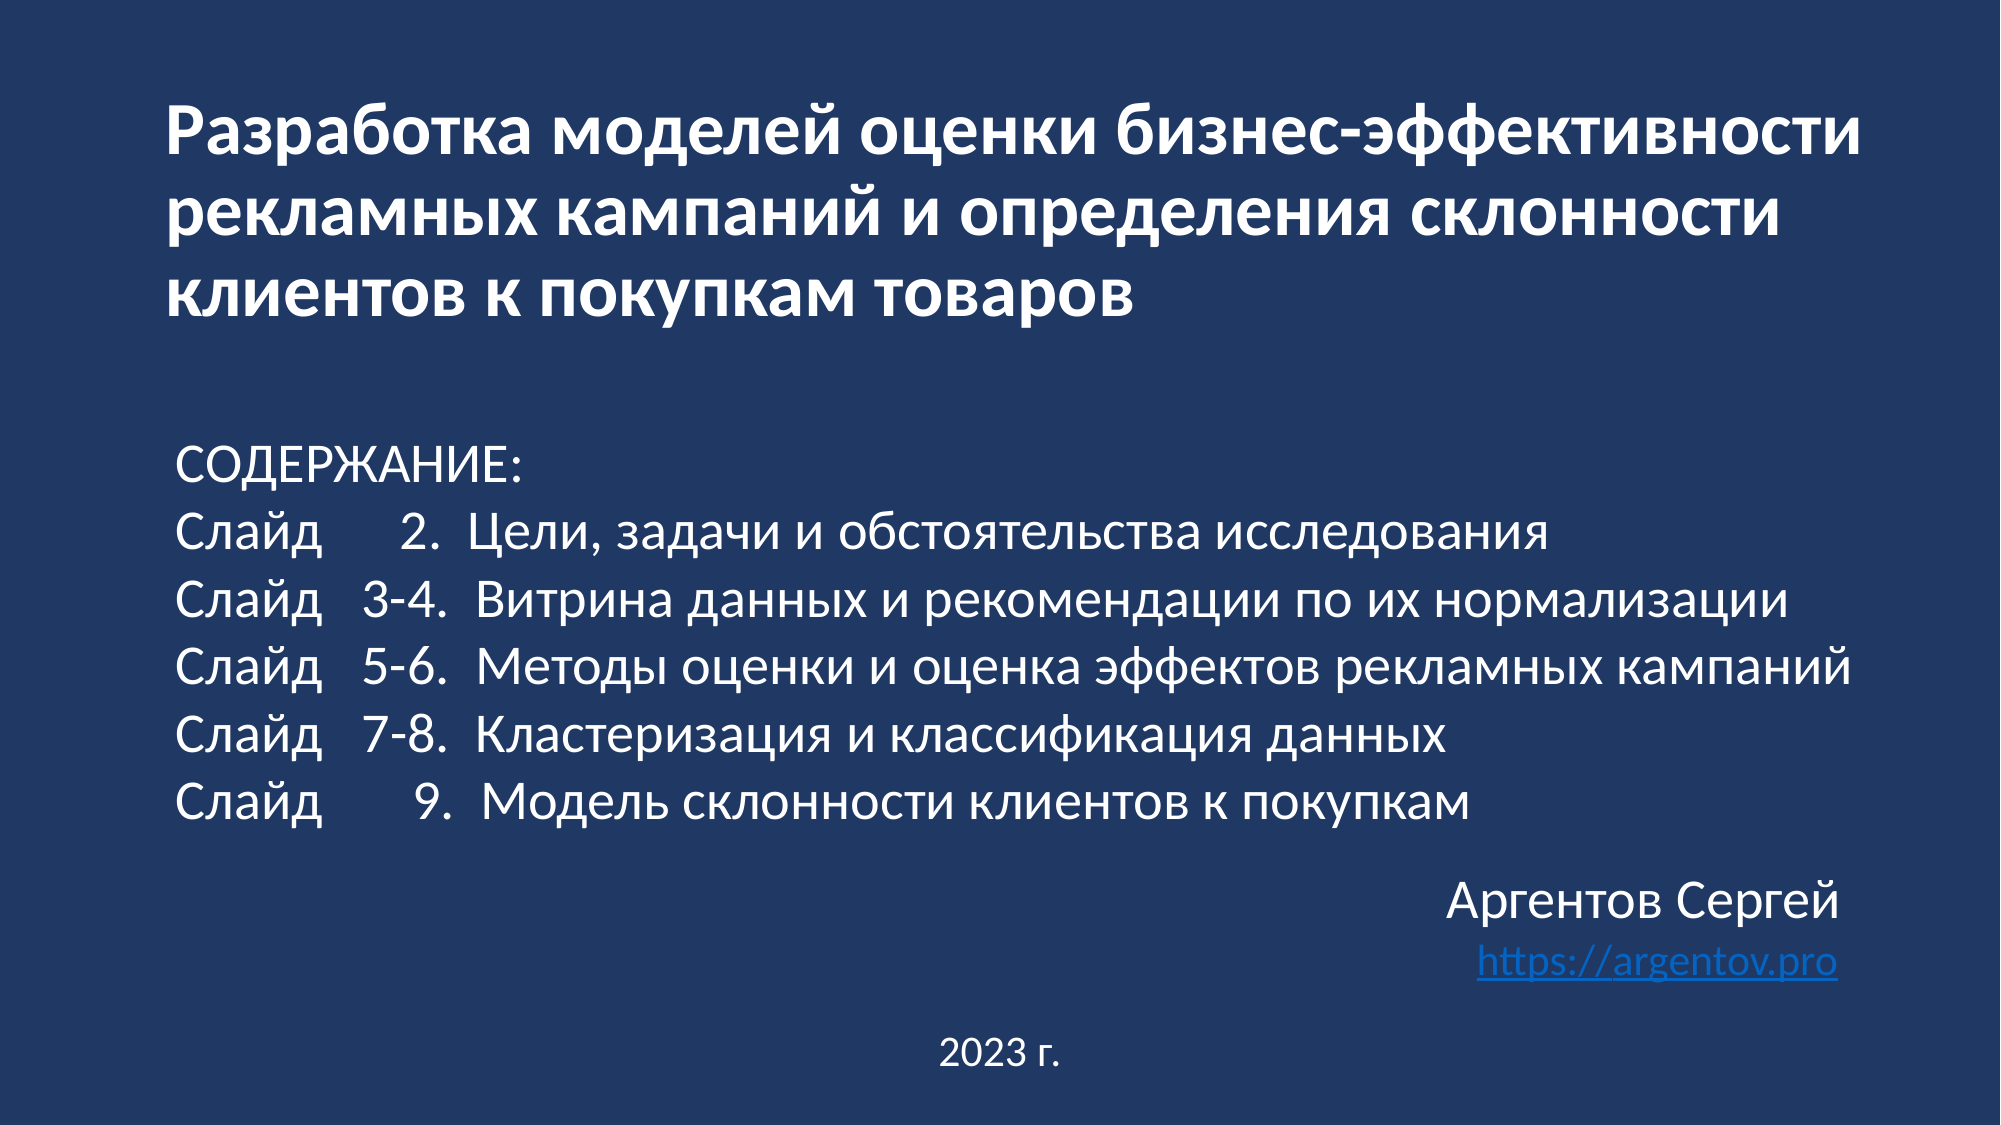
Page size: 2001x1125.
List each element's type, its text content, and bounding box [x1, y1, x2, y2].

subtitle Аргентов Сергей https://argentov.pro [1431, 862, 1916, 988]
title Разработка моделей оценки бизнес-эффективности рекламных кампаний и определения склонности клиентов к покупкам товаров [150, 94, 1892, 341]
text_box 2023 г. [923, 1015, 1077, 1083]
text_box СОДЕРЖАНИЕ: Слайд 2. Цели, задачи и обстоятельства исследования Слайд 3-4. Витрина данных и рекомендации по их нормализации Слайд 5-6. Методы оценки и оценка эффектов рекламных кампаний Слайд 7-8. Кластеризация и классификация данных Слайд 9. Модель склонности клиентов к покупкам [160, 418, 1916, 839]
